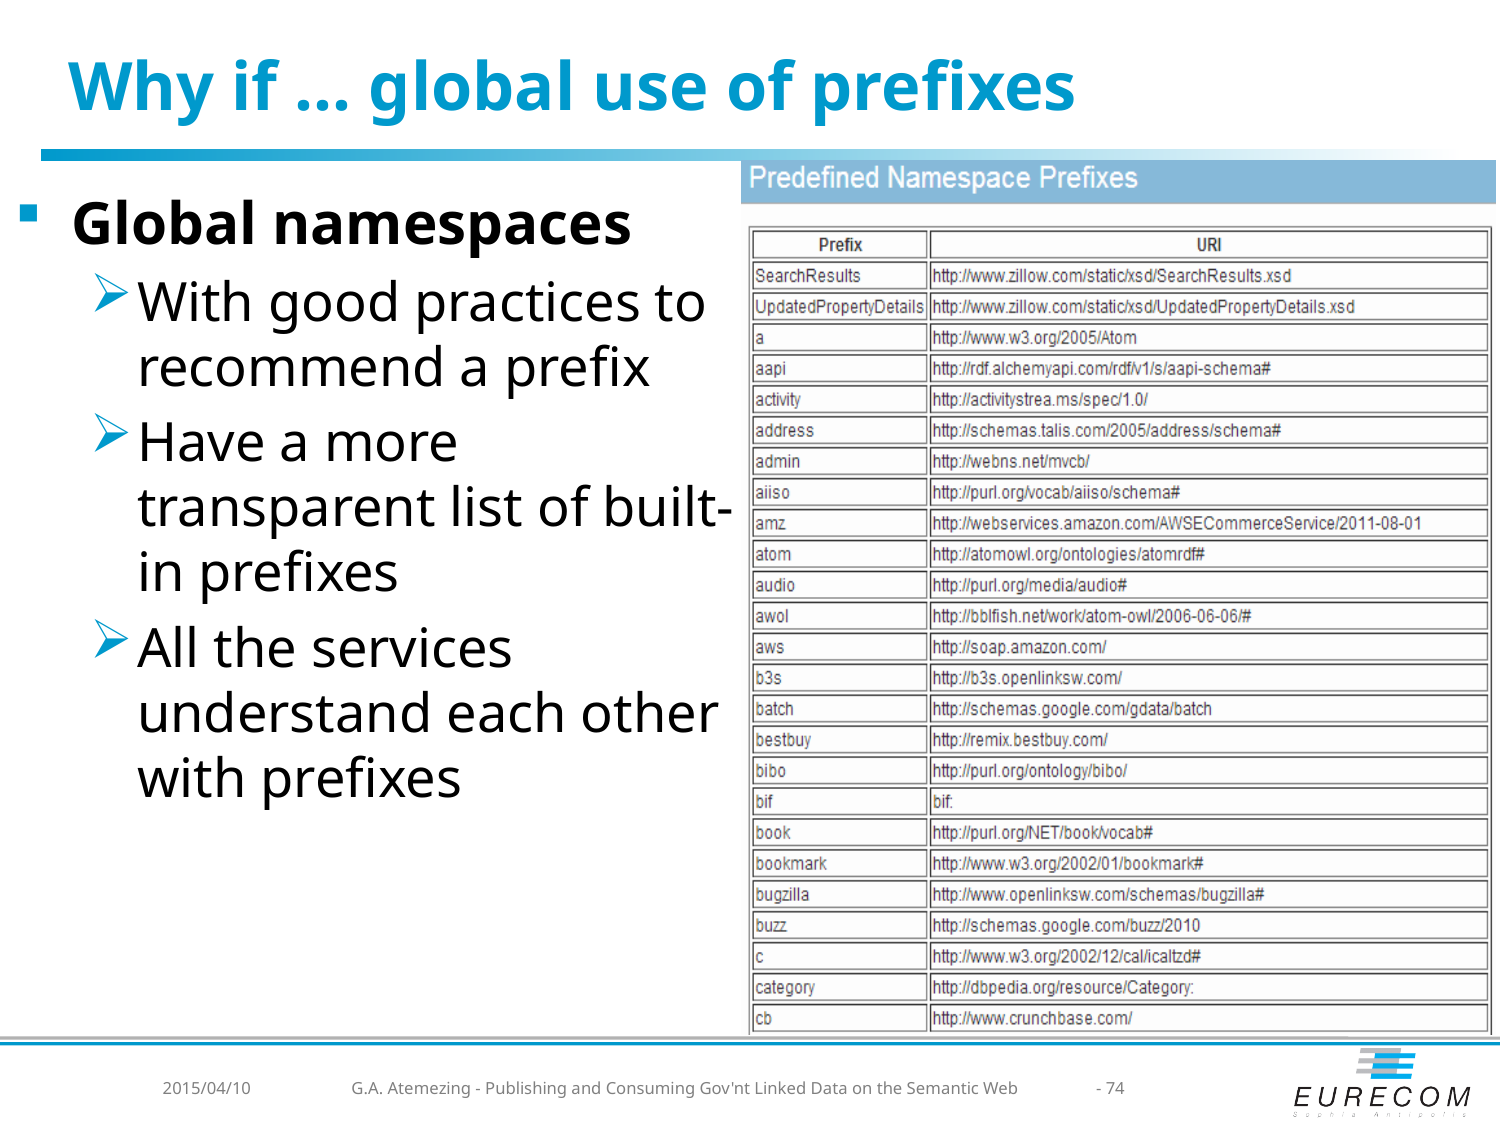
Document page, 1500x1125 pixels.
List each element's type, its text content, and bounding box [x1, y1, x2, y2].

picture [1293, 1048, 1477, 1118]
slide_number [147, 1070, 325, 1103]
picture [741, 160, 1496, 1036]
title Why if … global use of prefixes [52, 30, 1460, 138]
footer G.A. Atemezing - Publishing and Consuming Gov'nt Linked Data on the Semantic Web [336, 1070, 1069, 1107]
list Global namespaces With good practices to recommend a prefix Have a more transparent list of built-in prefixes All the services understand each other with prefixes [0, 178, 735, 1018]
slide_number - 74 [1080, 1070, 1200, 1103]
